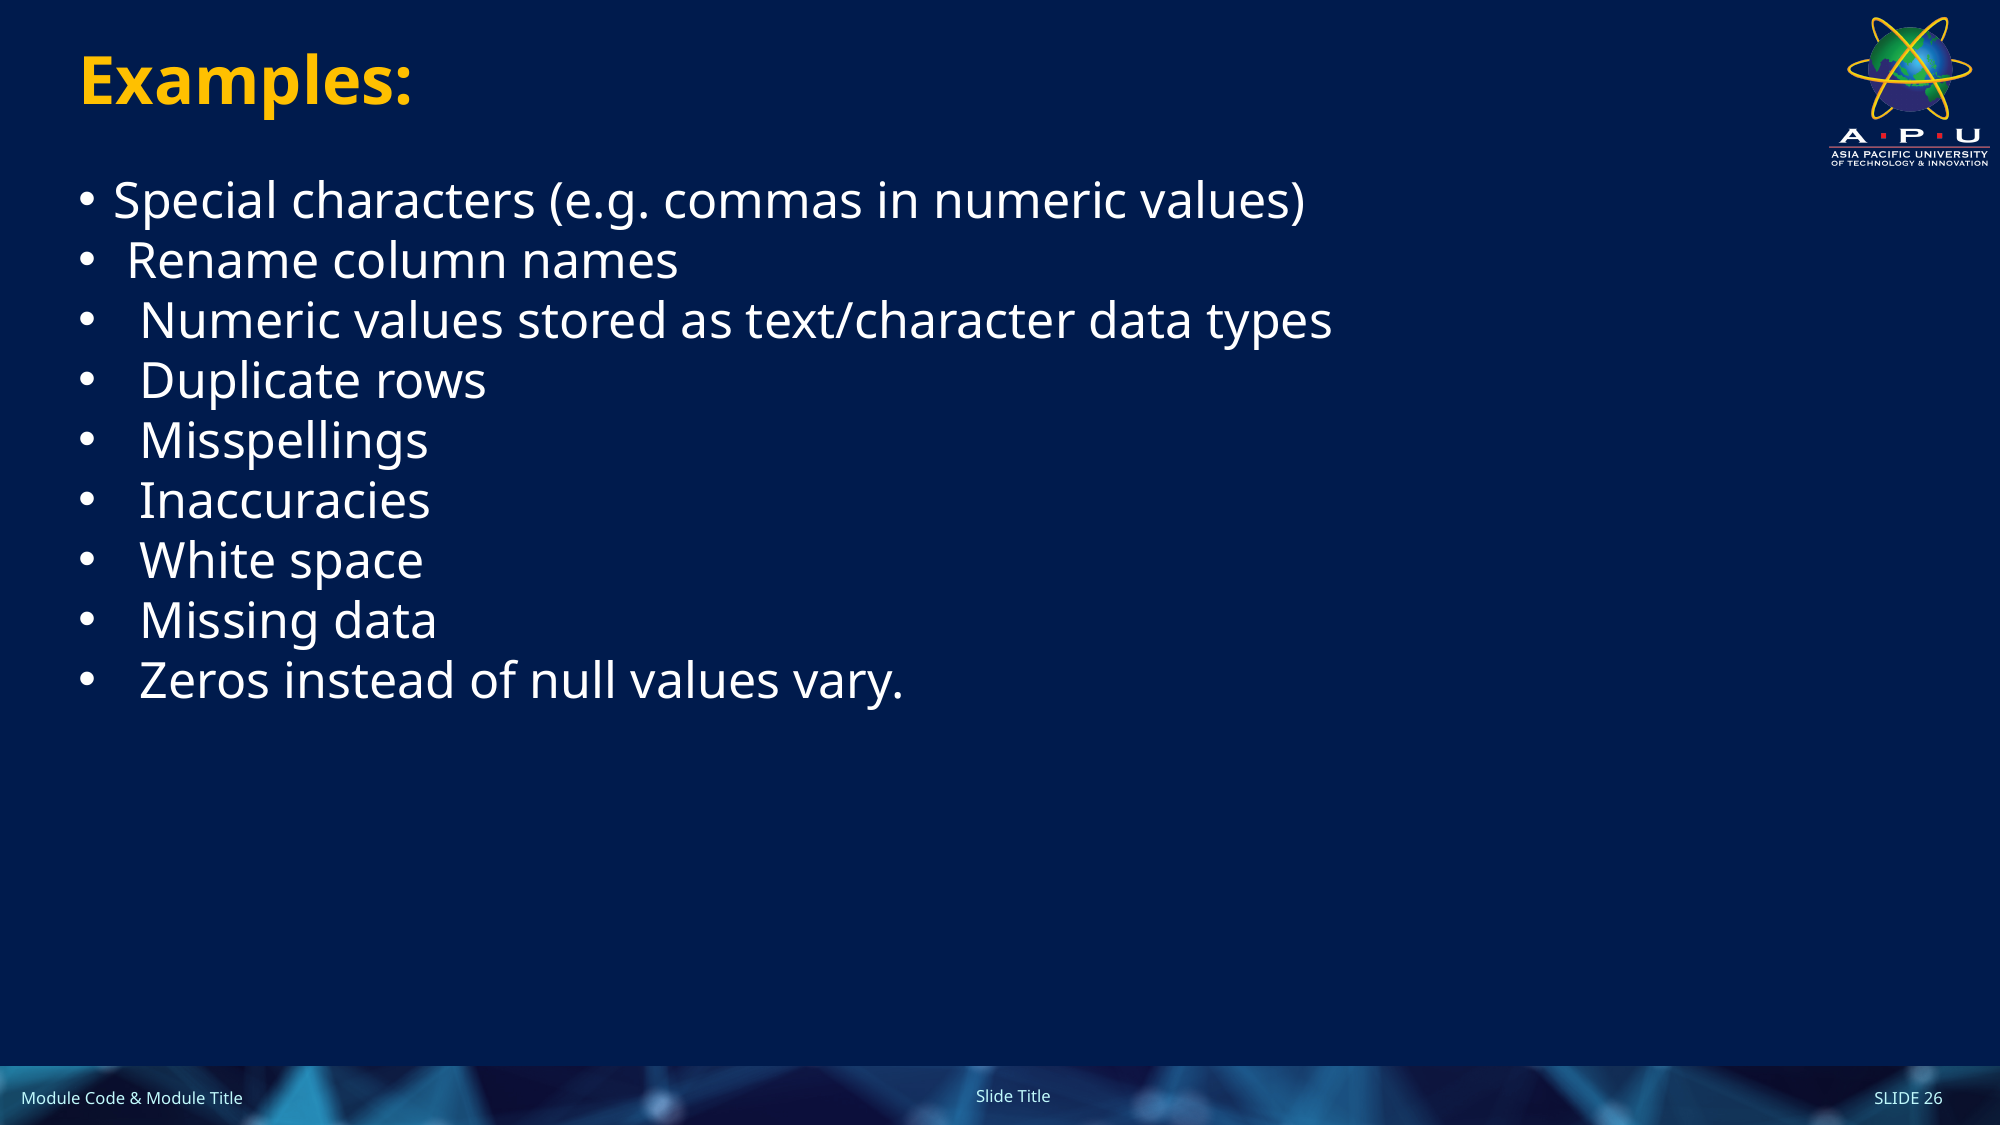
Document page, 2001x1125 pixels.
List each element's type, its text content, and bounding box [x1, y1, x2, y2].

picture [1829, 4, 1990, 166]
picture [0, 1066, 2000, 1125]
text_box Examples: Special characters (e.g. commas in numeric values) Rename column names Numeric values stored as text/character data types Duplicate rows Misspellings Inaccuracies White space Missing data Zeros instead of null values vary. [63, 31, 1528, 716]
